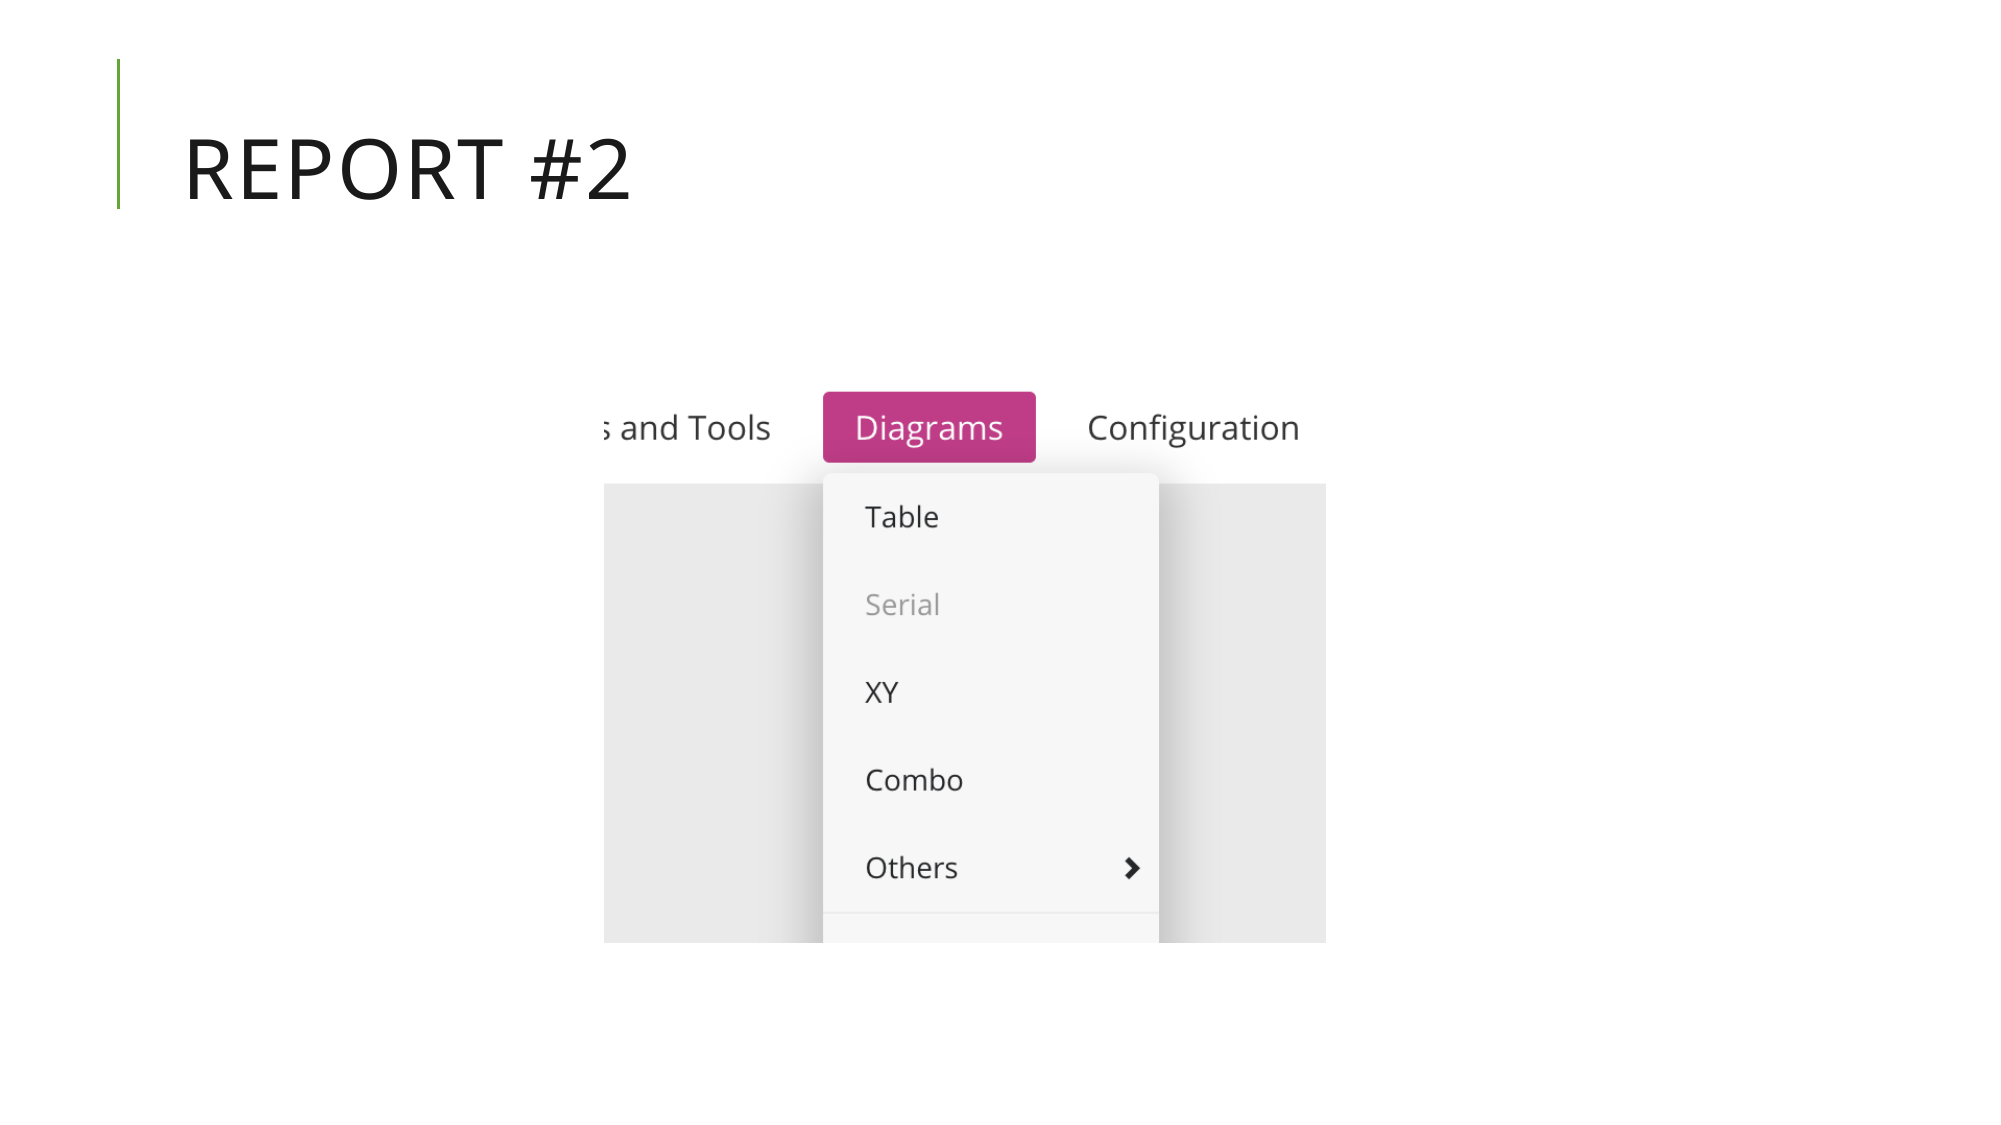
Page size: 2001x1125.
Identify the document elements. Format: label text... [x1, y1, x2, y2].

title REPORT #2 [168, 96, 1763, 255]
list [604, 375, 1326, 943]
